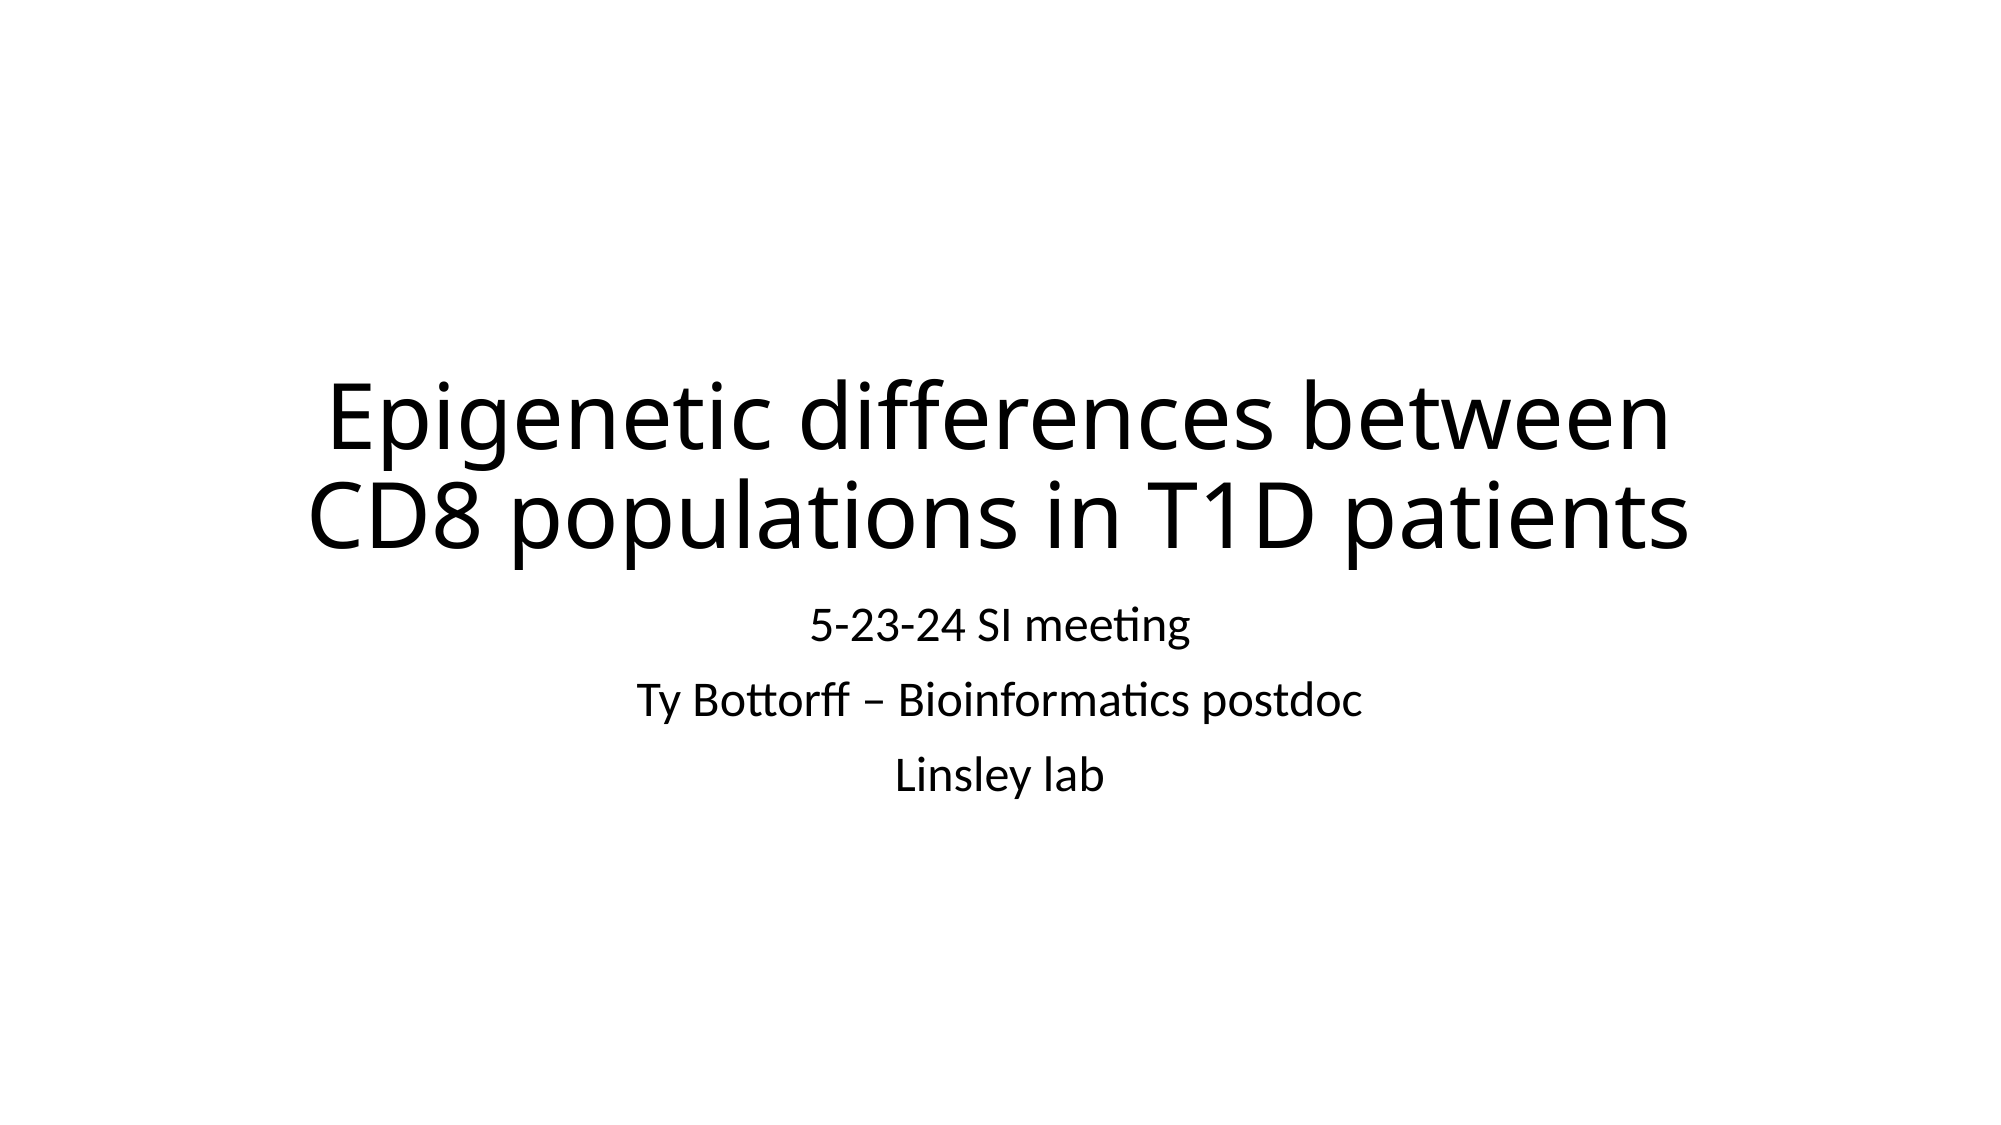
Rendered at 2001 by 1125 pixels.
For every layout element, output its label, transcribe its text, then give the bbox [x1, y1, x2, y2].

subtitle 5-23-24 SI meeting Ty Bottorff – Bioinformatics postdoc Linsley lab [249, 590, 1750, 863]
title Epigenetic differences between CD8 populations in T1D patients [249, 328, 1750, 576]
